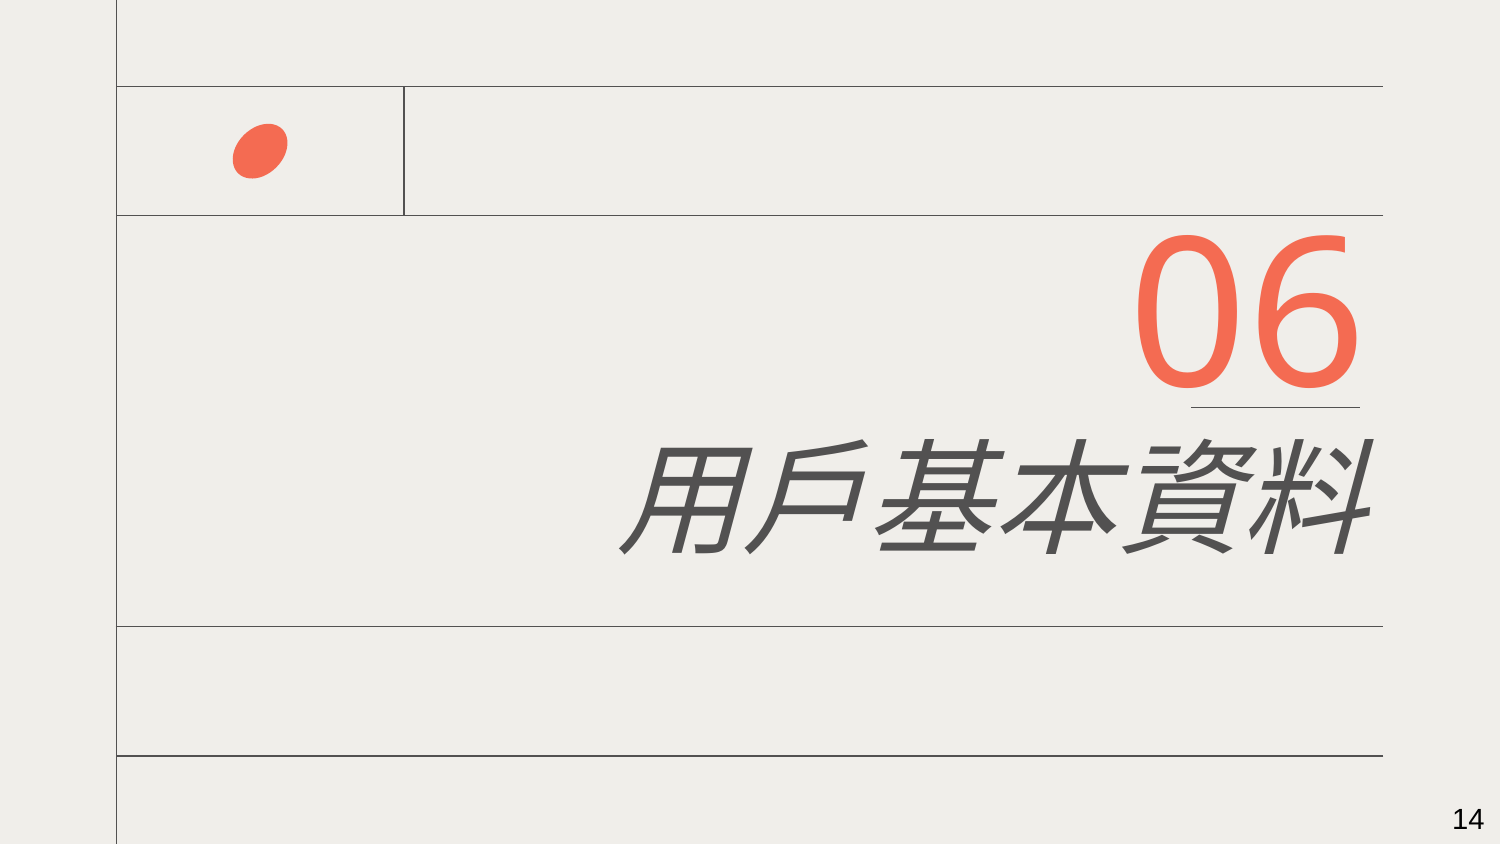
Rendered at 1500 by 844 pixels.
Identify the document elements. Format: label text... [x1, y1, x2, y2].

title 用戶基本資料 [404, 430, 1382, 585]
title 06 [1103, 217, 1382, 389]
text_box 14 [1437, 793, 1500, 843]
